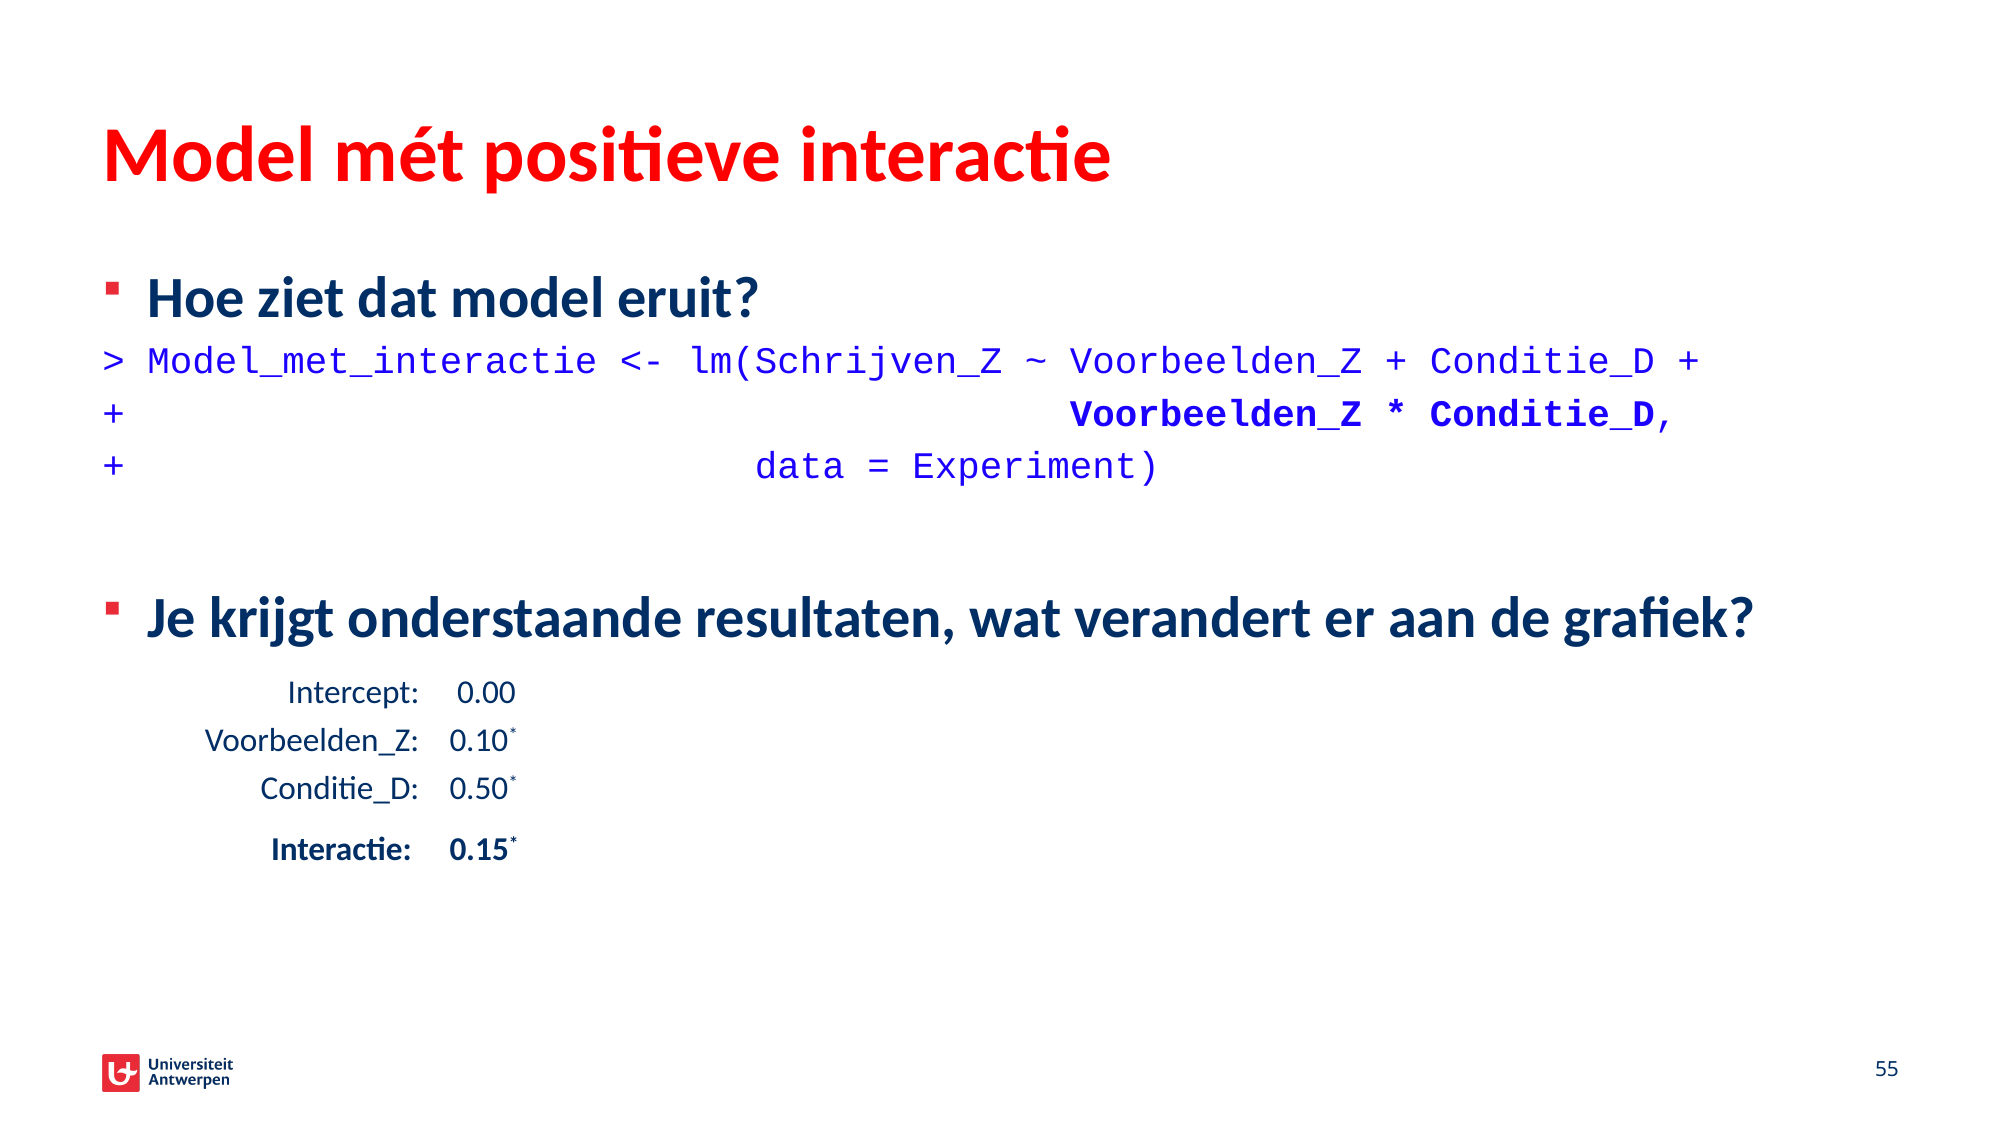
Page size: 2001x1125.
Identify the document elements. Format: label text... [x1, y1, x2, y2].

slide_number 55 [1463, 1039, 1914, 1100]
table_cell 0.10* [435, 719, 547, 767]
table_header 0.00 [435, 671, 547, 719]
title Model mét positieve interactie [102, 101, 1898, 232]
table_cell 0.50* [435, 767, 547, 828]
table_cell Interactie: [183, 828, 435, 889]
table_cell 0.15* [435, 828, 547, 889]
table_header Intercept: [183, 671, 435, 719]
table_cell Voorbeelden_Z: [183, 719, 435, 767]
picture [102, 1054, 233, 1092]
list Hoe ziet dat model eruit? > Model_met_interactie <- lm(Schrijven_Z ~ Voorbeelden_Z + Conditie_D + + Voorbeelden_Z * Conditie_D, + data = Experiment) Je krijgt onderstaande resultaten, wat verandert er aan de grafiek? [102, 258, 1967, 1024]
table_cell Conditie_D: [183, 767, 435, 828]
